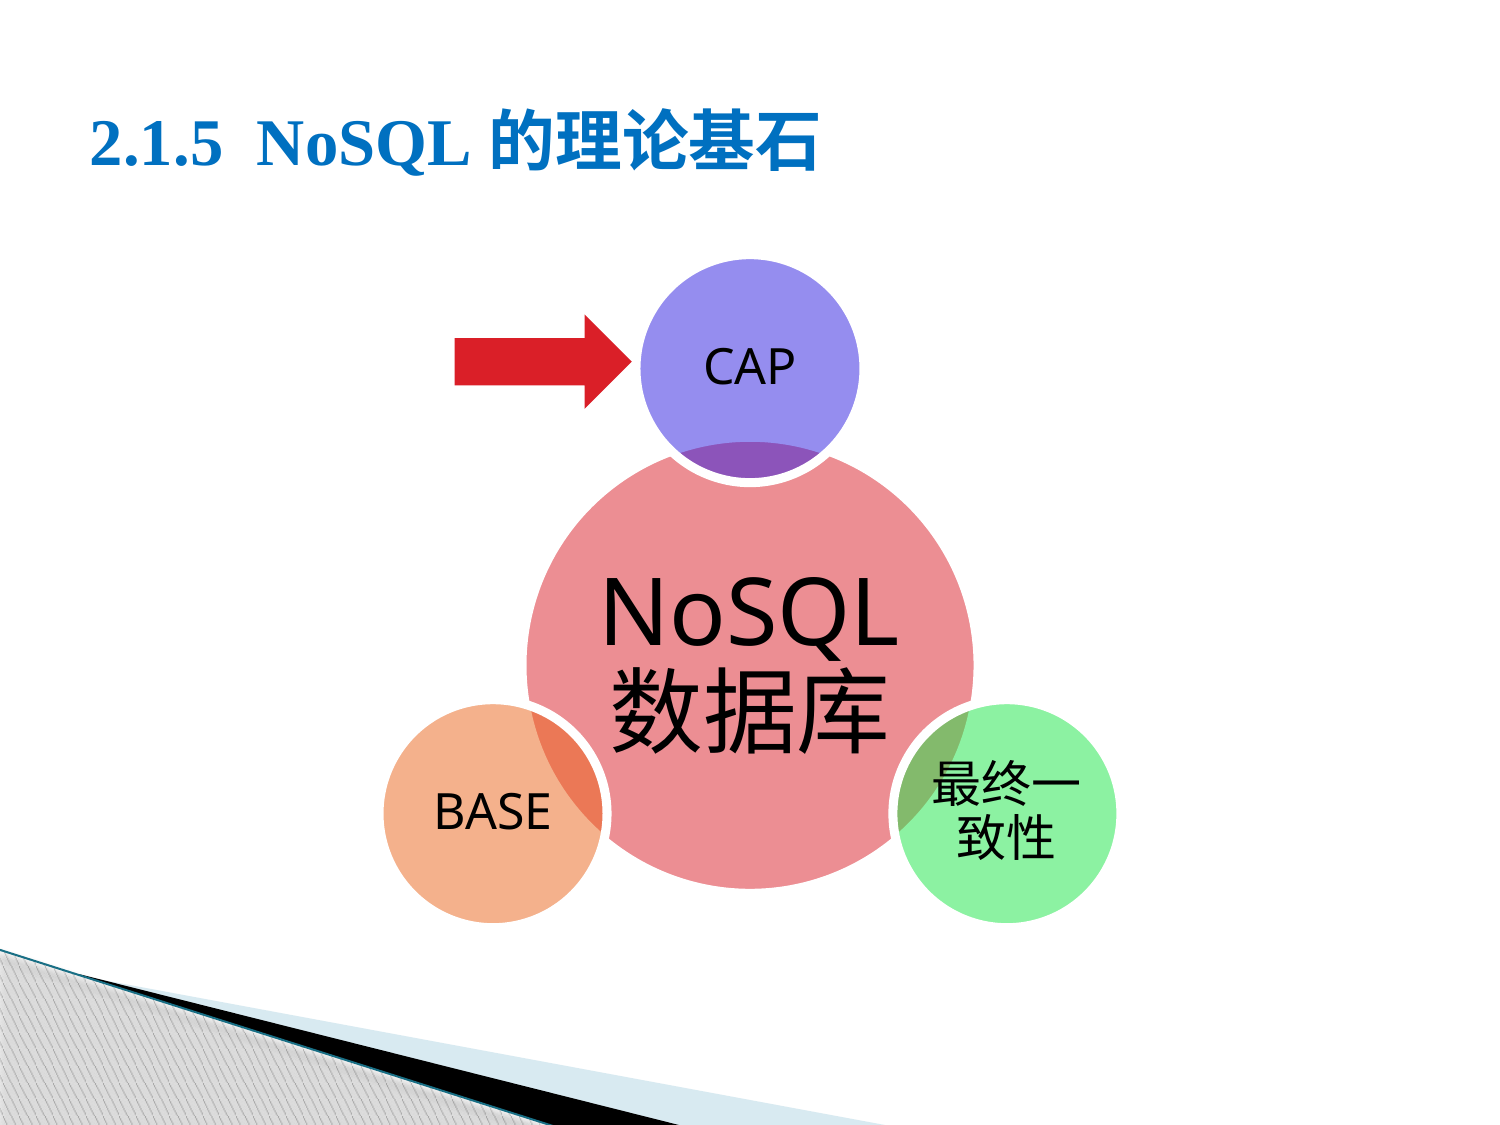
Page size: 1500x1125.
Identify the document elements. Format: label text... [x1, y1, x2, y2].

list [74, 219, 1426, 963]
title 2.1.5 NoSQL的理论基石 [75, 45, 1400, 219]
